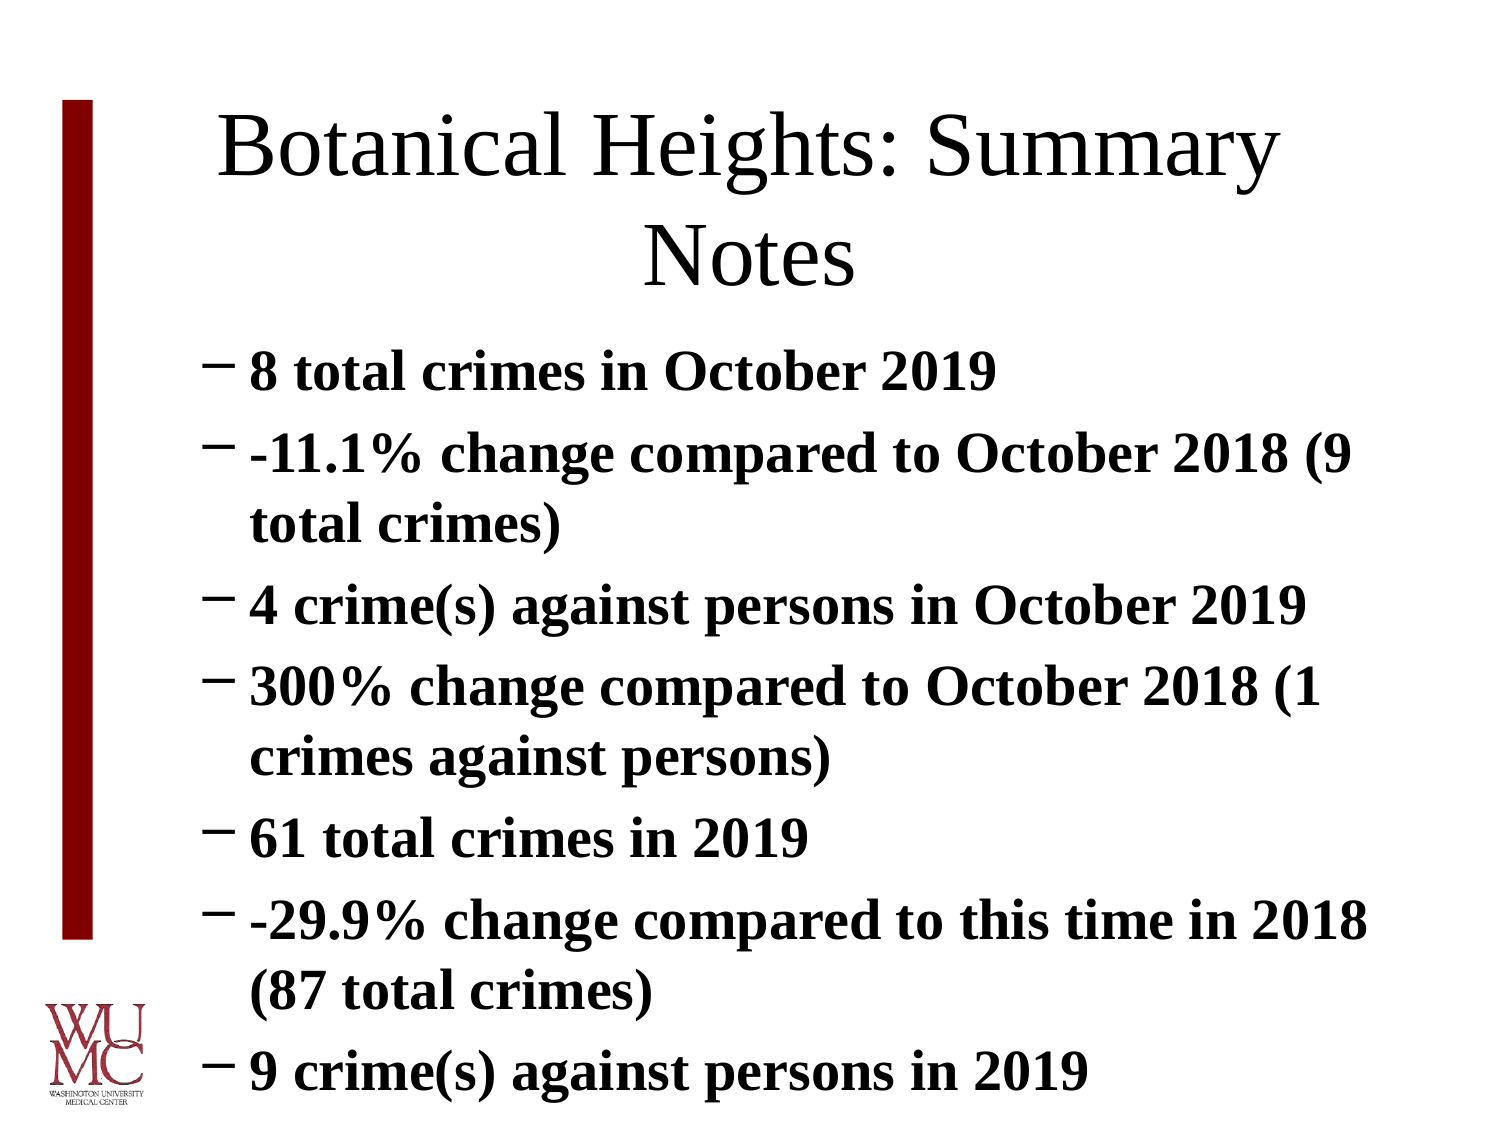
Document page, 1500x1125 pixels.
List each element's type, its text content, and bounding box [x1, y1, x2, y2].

picture [41, 996, 156, 1113]
list 8 total crimes in October 2019 -11.1% change compared to October 2018 (9 total crimes) 4 crime(s) against persons in October 2019 300% change compared to October 2018 (1 crimes against persons) 61 total crimes in 2019 -29.9% change compared to this time in 2018 (87 total crimes) 9 crime(s) against persons in 2019 28.6% change compared to this time in 2018 (2018 crimes against persons) [112, 324, 1388, 1001]
title Botanical Heights: Summary Notes [112, 99, 1388, 288]
